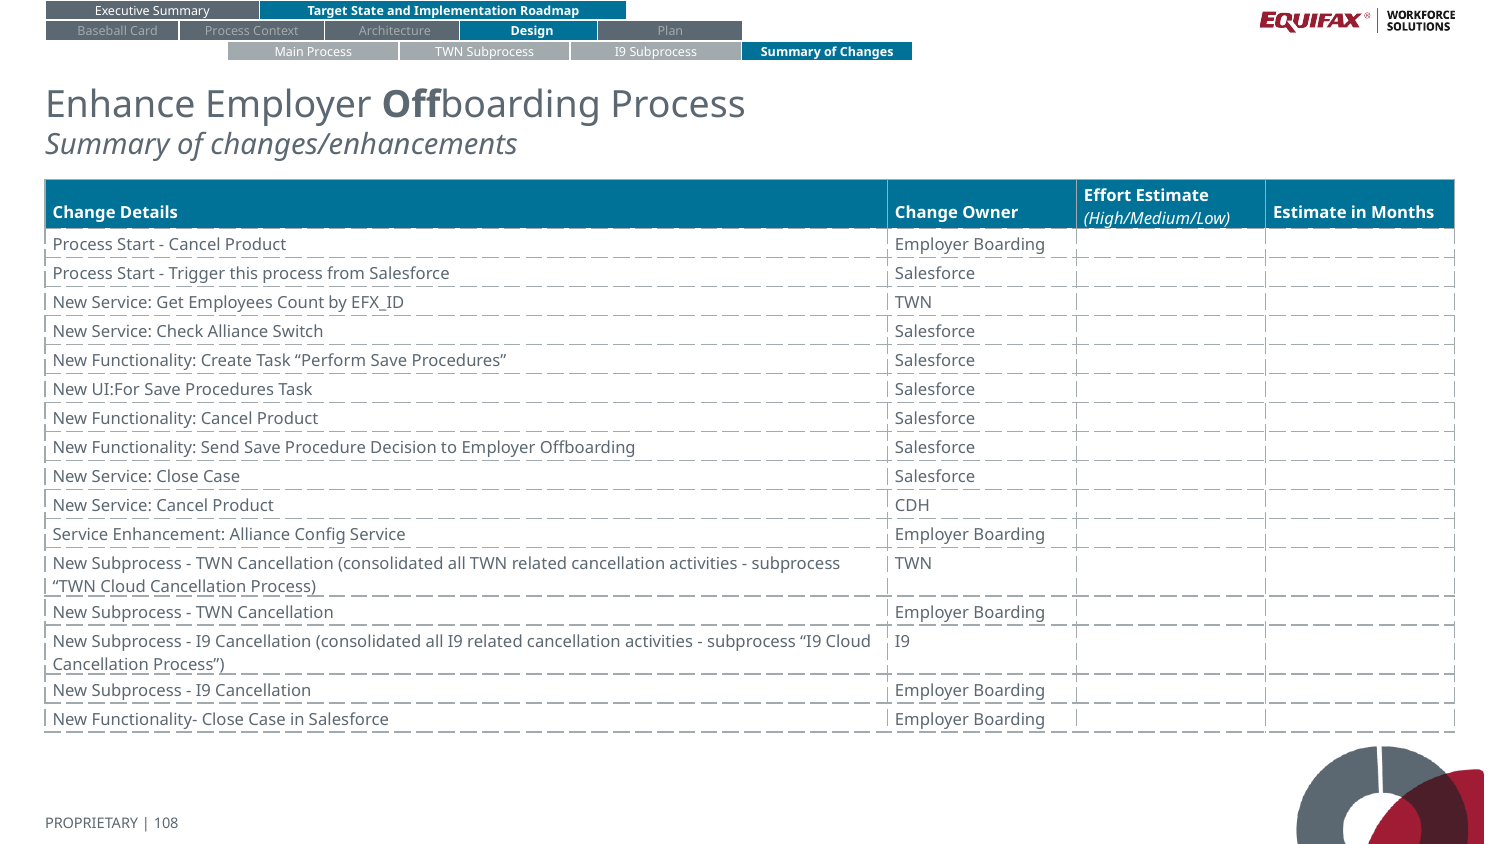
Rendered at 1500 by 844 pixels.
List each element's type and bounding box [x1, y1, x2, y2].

text_box [45, 0, 913, 62]
table_header [1266, 180, 1454, 228]
table_cell [45, 228, 1455, 732]
table_header [1077, 180, 1265, 228]
table_header [46, 180, 887, 228]
title [45, 80, 1455, 179]
picture [0, 0, 1500, 844]
table_header [888, 180, 1076, 228]
